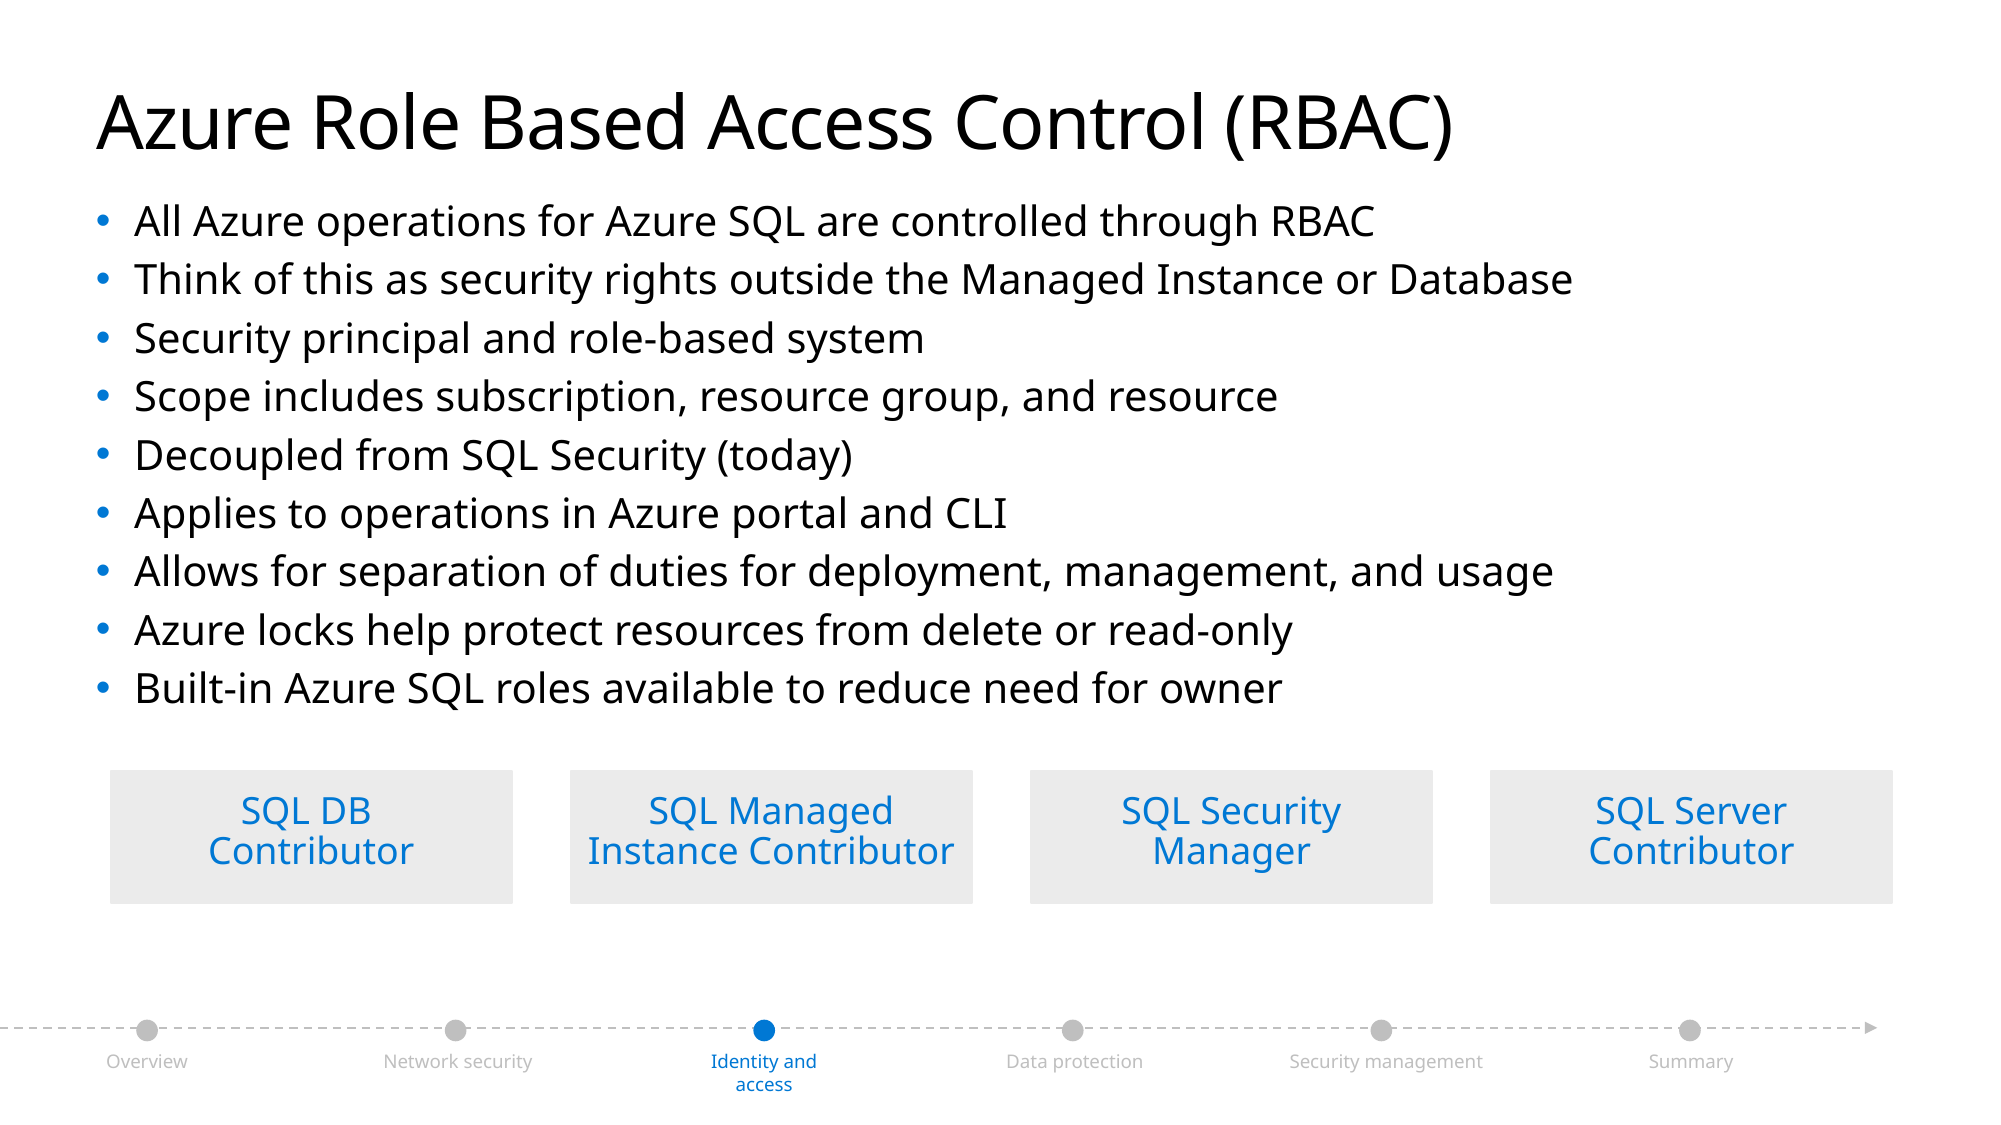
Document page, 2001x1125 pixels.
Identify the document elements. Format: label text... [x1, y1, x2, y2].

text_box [0, 1019, 1878, 1074]
text_box SQL Server Contributor [1490, 770, 1893, 904]
text_box SQL DB Contributor [110, 770, 512, 904]
text_box SQL Managed Instance Contributor [570, 770, 973, 904]
text_box SQL Security Manager [1030, 770, 1433, 904]
list All Azure operations for Azure SQL are controlled through RBAC Think of this as security rights outside the Managed Instance or Database Security principal and role-based system Scope includes subscription, resource group, and resource Decoupled from SQL Security (today) Applies to operations in Azure portal and CLI Allows for separation of duties for deployment, management, and usage Azure locks help protect resources from delete or read-only Built-in Azure SQL roles available to reduce need for owner [95, 194, 1808, 731]
title Azure Role Based Access Control (RBAC) [96, 75, 1904, 166]
